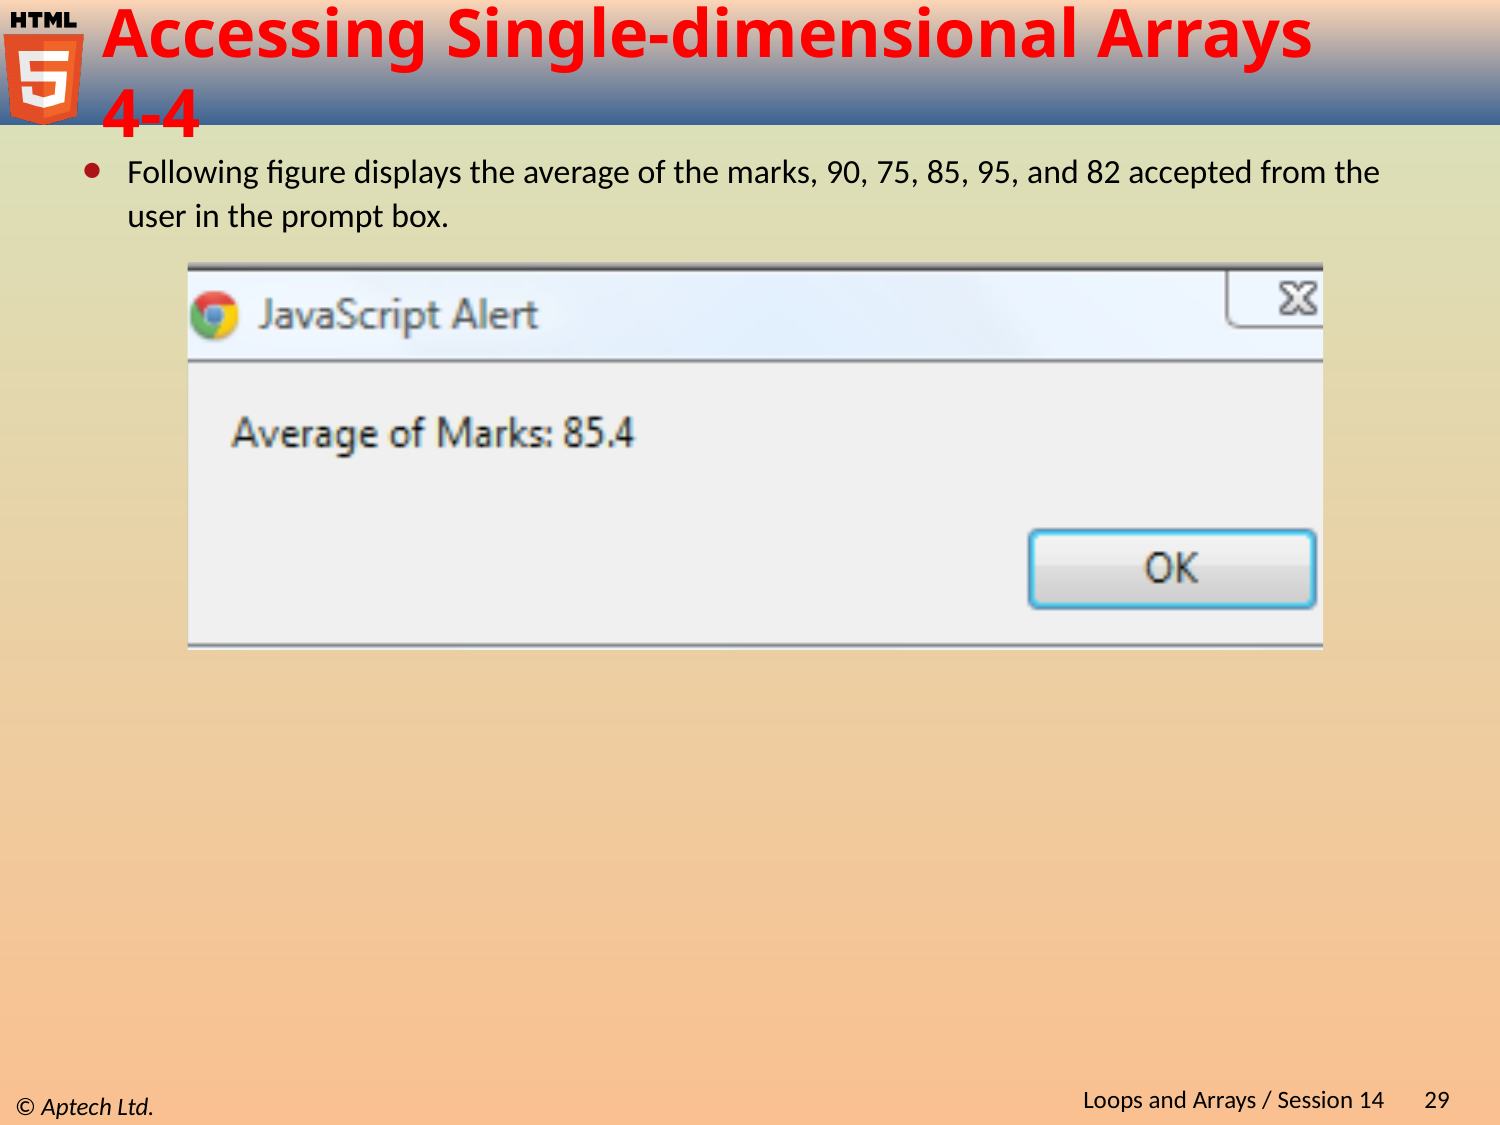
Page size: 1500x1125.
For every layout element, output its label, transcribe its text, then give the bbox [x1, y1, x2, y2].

picture [0, 12, 100, 125]
text_box Following figure displays the average of the marks, 90, 75, 85, 95, and 82 accepted from the user in the prompt box. [37, 149, 1463, 275]
slide_number 29 [1400, 1084, 1465, 1113]
footer Loops and Arrays / Session 14 [412, 1084, 1400, 1113]
picture [187, 262, 1324, 651]
title Accessing Single-dimensional Arrays 4-4 [87, 37, 1401, 106]
